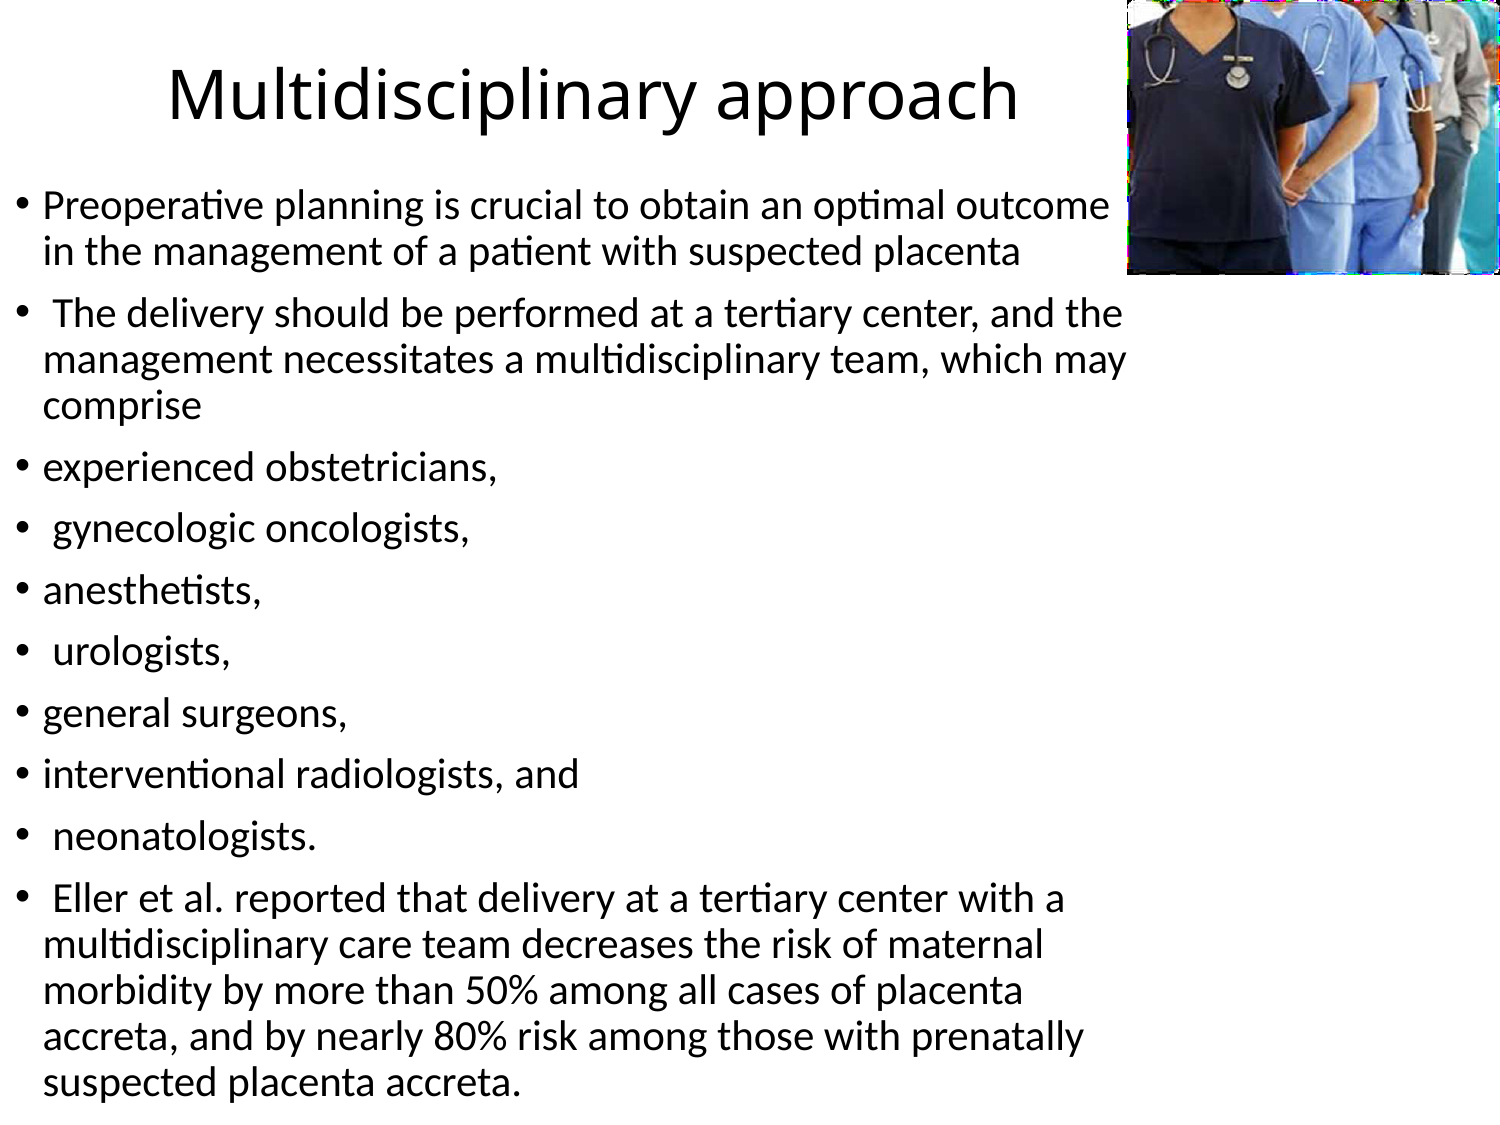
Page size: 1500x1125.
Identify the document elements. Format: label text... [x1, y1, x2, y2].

picture [1127, 0, 1500, 275]
list Preoperative planning is crucial to obtain an optimal outcome in the management of a patient with suspected placenta The delivery should be performed at a tertiary center, and the management necessitates a multidisciplinary team, which may comprise experienced obstetricians, gynecologic oncologists, anesthetists, urologists, general surgeons, interventional radiologists, and neonatologists. Eller et al. reported that delivery at a tertiary center with a multidisciplinary care team decreases the risk of maternal morbidity by more than 50% among all cases of placenta accreta, and by nearly 80% risk among those with prenatally suspected placenta accreta. [0, 174, 1150, 1125]
title Multidisciplinary approach [75, 45, 1113, 174]
